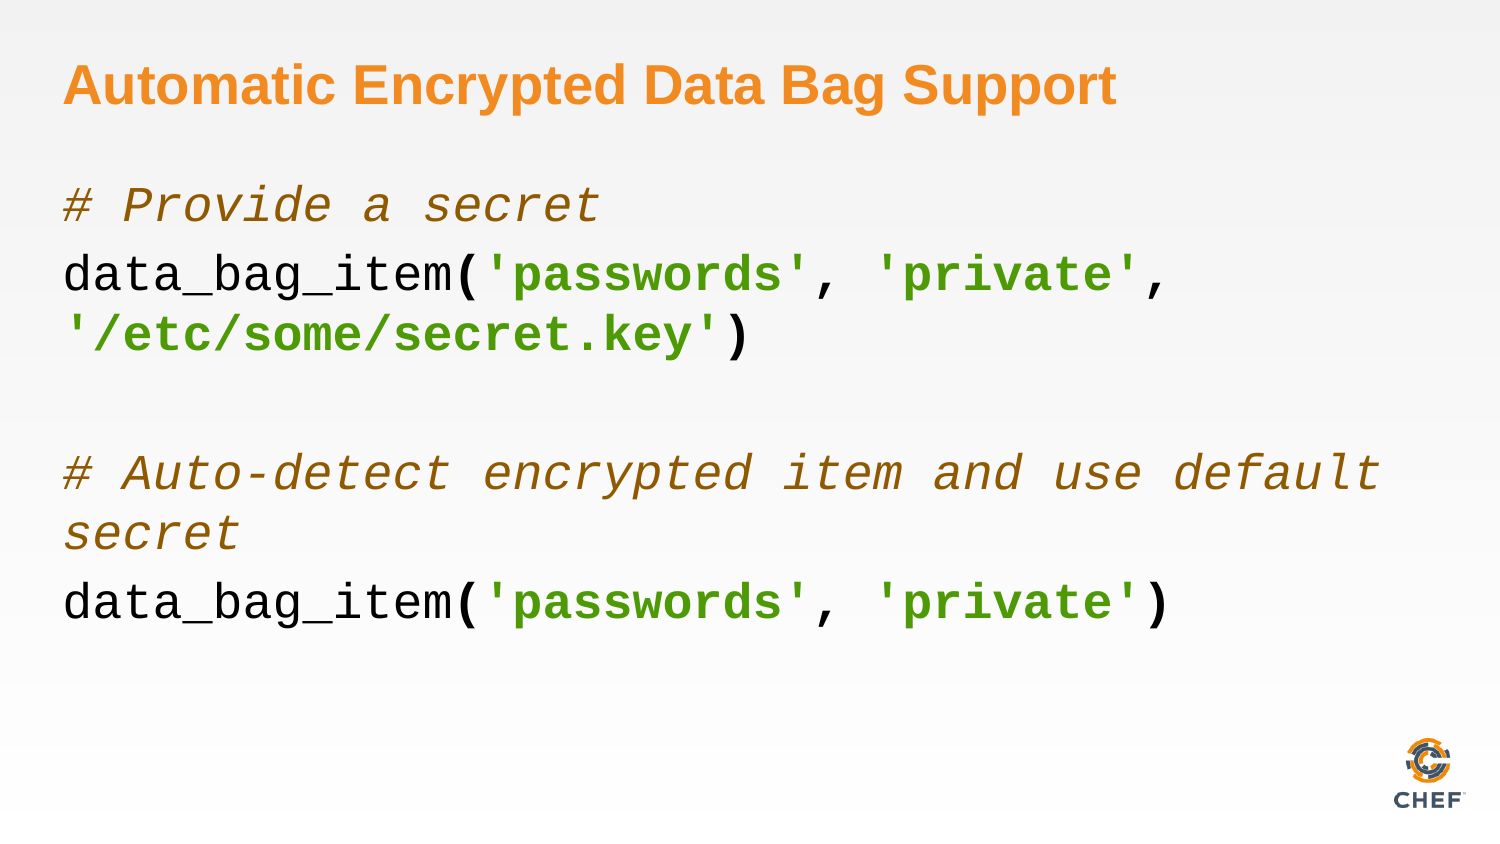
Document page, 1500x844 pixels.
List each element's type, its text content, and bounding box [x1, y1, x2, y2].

title Automatic Encrypted Data Bag Support [62, 56, 1438, 119]
list # Provide a secret data_bag_item('passwords', 'private', '/etc/some/secret.key') # Auto-detect encrypted item and use default secret data_bag_item('passwords', 'private') [62, 171, 1438, 665]
picture [1394, 738, 1466, 808]
